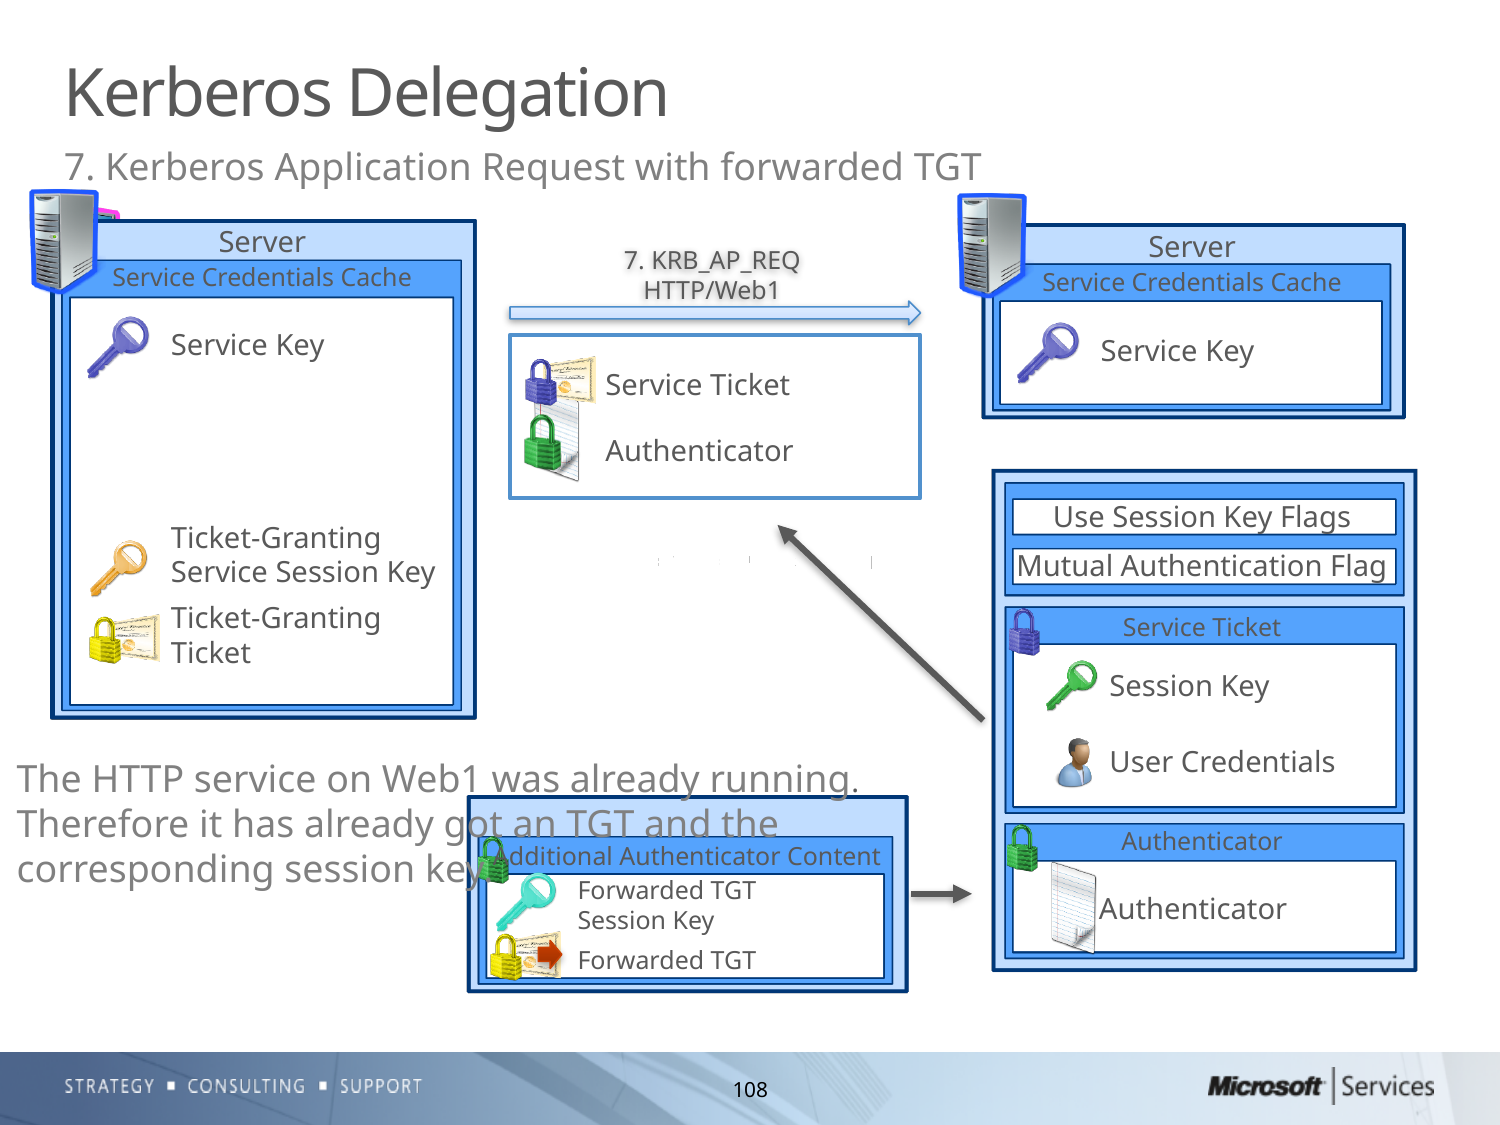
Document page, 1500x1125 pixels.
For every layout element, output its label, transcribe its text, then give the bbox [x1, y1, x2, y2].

picture [613, 556, 777, 569]
picture [85, 612, 164, 665]
picture [460, 789, 915, 998]
picture [90, 539, 149, 598]
picture [0, 1052, 1500, 1125]
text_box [23, 183, 486, 729]
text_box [951, 186, 1411, 424]
list 7. Kerberos Application Request with forwarded TGT [63, 143, 1434, 188]
text_box 7. KRB_AP_REQ HTTP/Web1 [509, 300, 922, 326]
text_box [486, 872, 853, 981]
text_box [777, 524, 984, 721]
text_box The HTTP service on Web1 was already running. Therefore it has already got an TGT and the corresponding session key. [16, 754, 860, 890]
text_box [509, 334, 921, 499]
title Kerberos Delegation [63, 59, 1436, 143]
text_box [982, 462, 1426, 979]
